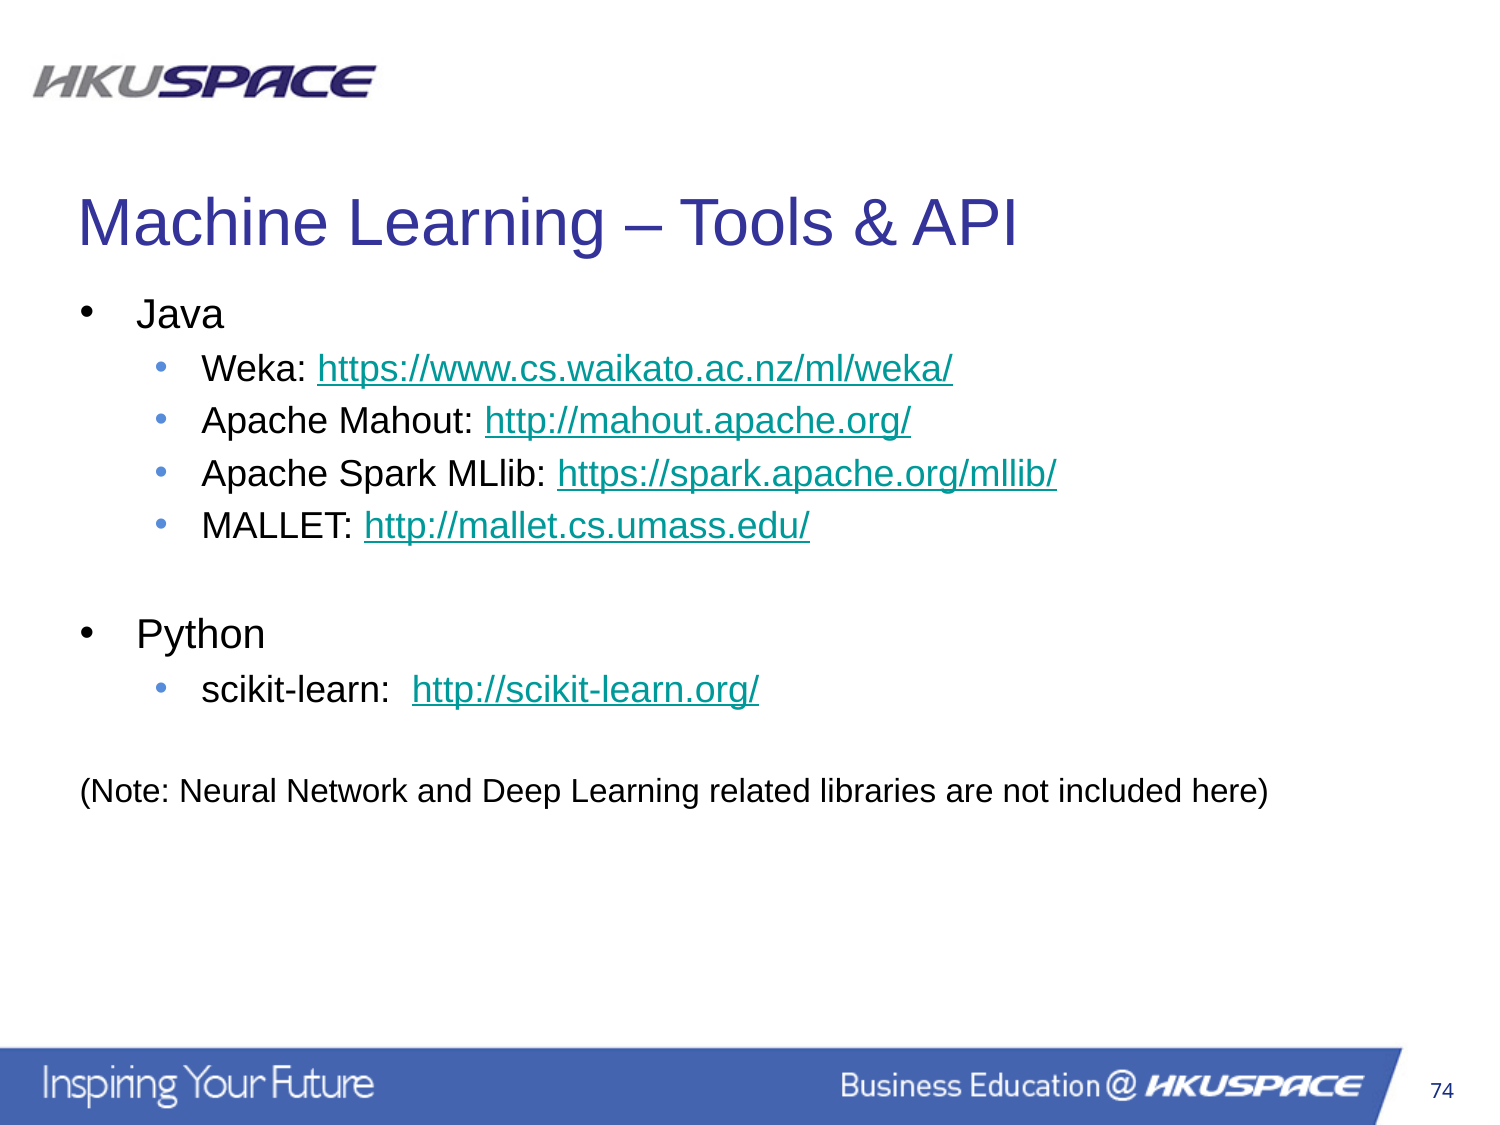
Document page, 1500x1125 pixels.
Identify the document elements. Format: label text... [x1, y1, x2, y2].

slide_number 74 [1415, 1070, 1499, 1125]
text_box Java Weka: https://www.cs.waikato.ac.nz/ml/weka/ Apache Mahout: http://mahout.apache.org/ Apache Spark MLlib: https://spark.apache.org/mllib/ MALLET: http://mallet.cs.umass.edu/ Python scikit-learn: http://scikit-learn.org/ (Note: Neural Network and Deep Learning related libraries are not included here) [64, 278, 1483, 1047]
title Machine Learning – Tools & API [62, 101, 1388, 266]
picture [0, 0, 1500, 1125]
